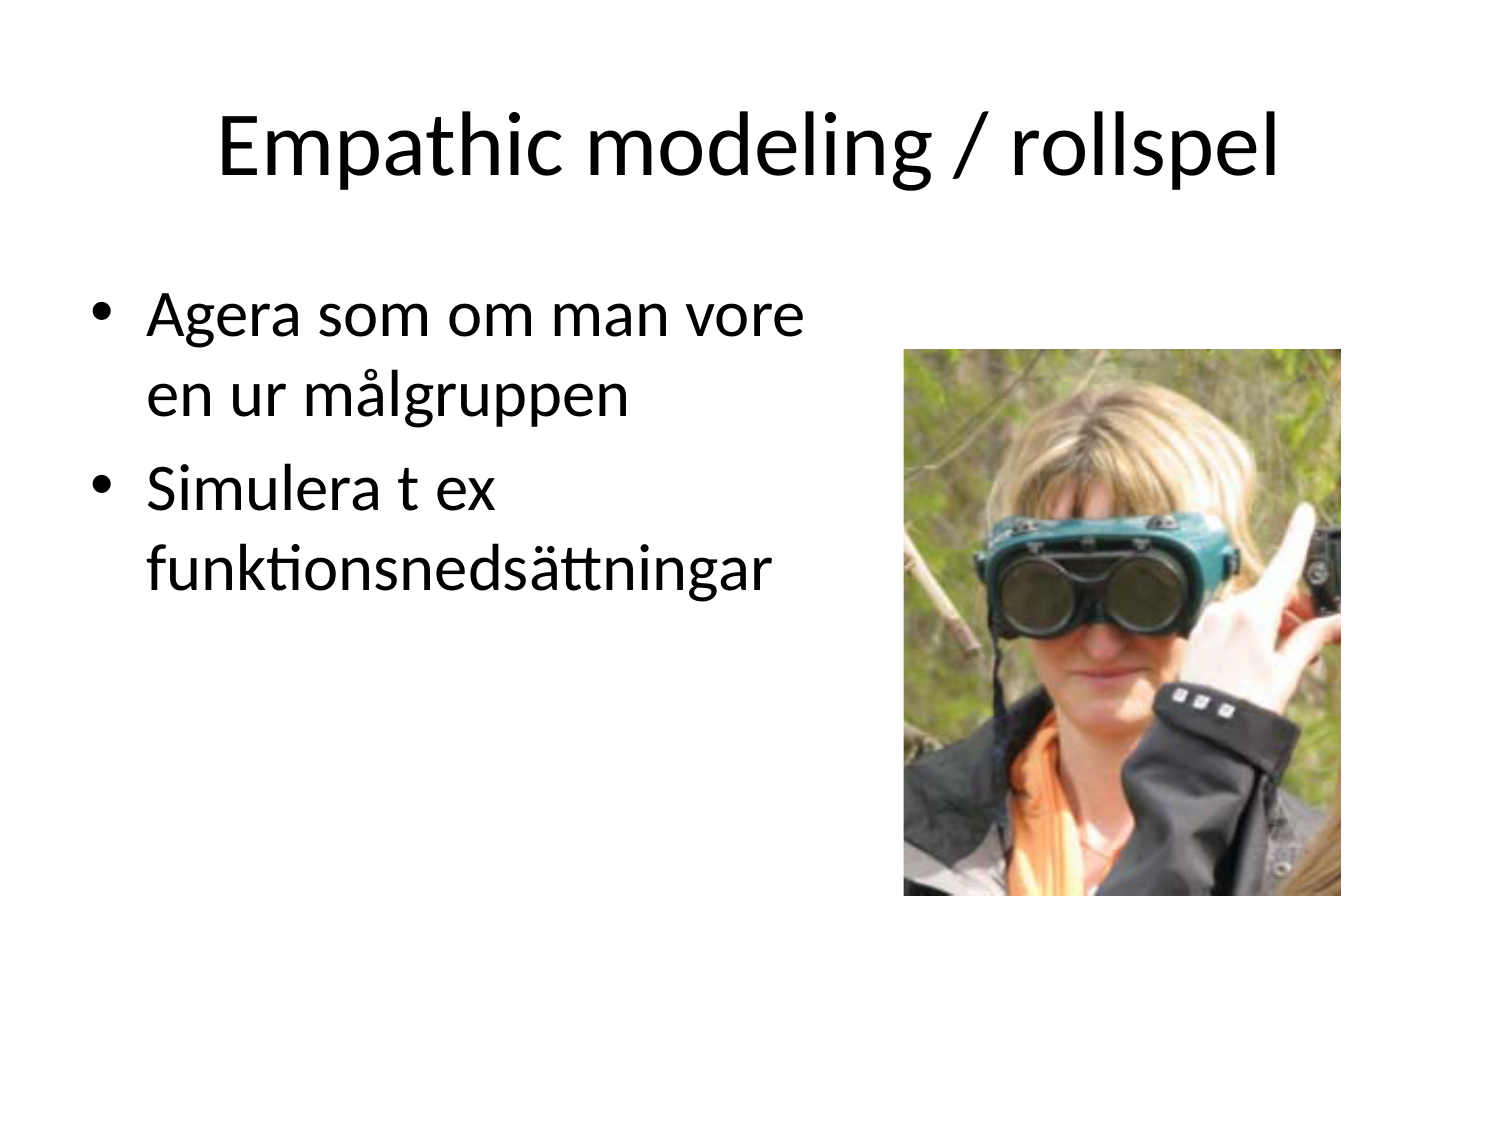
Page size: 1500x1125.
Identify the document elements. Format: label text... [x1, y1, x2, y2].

list Agera som om man vore en ur målgruppen Simulera t ex funktionsnedsättningar [75, 262, 869, 1005]
picture [903, 349, 1342, 896]
title Empathic modeling / rollspel [75, 45, 1425, 233]
